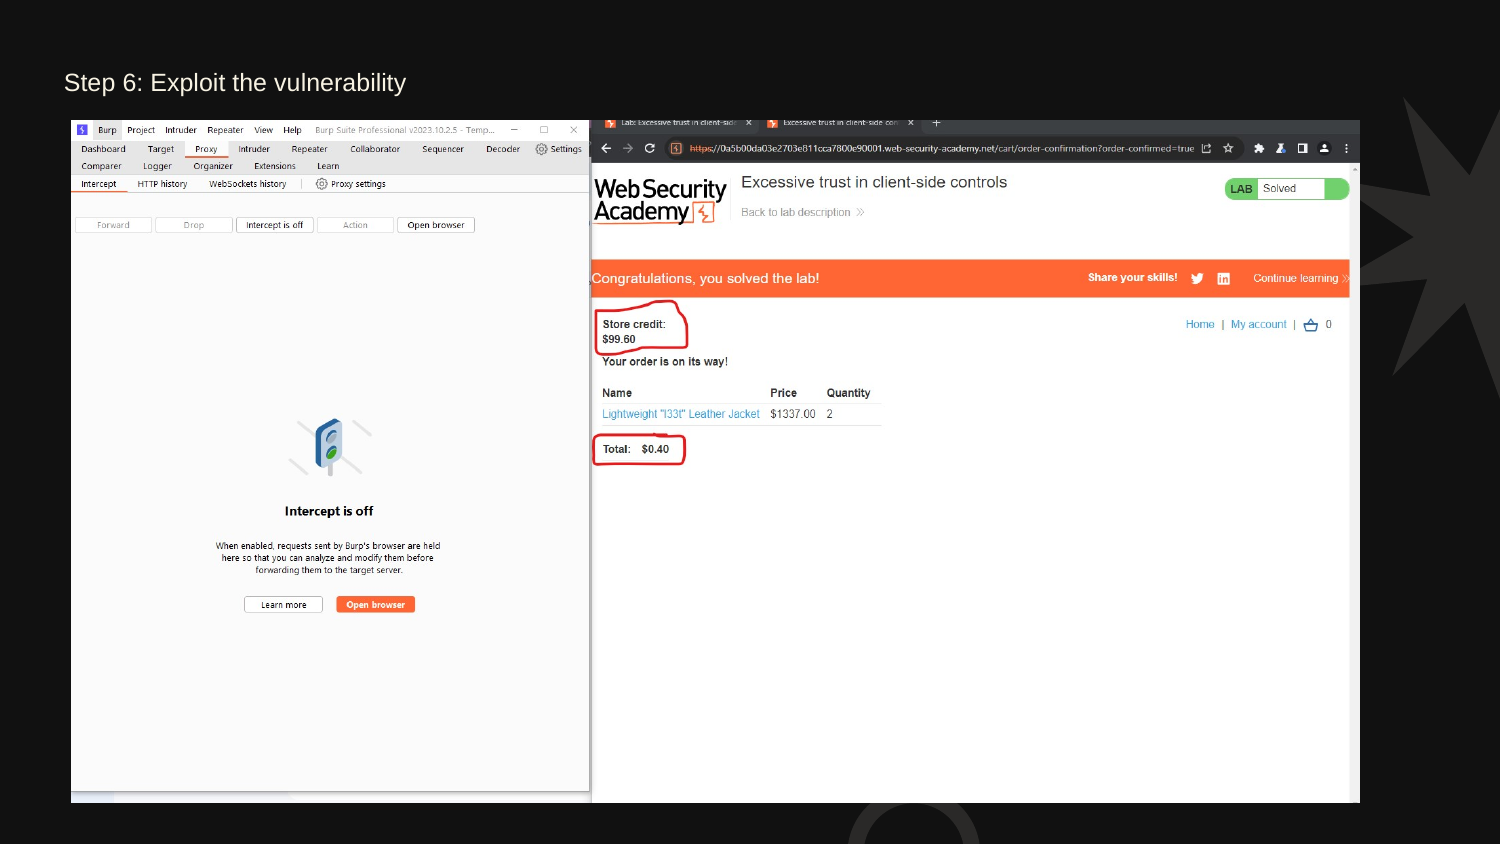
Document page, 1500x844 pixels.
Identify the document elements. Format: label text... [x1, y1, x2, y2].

text_box Step 6: Exploit the vulnerability [49, 51, 738, 112]
picture [71, 120, 1361, 803]
